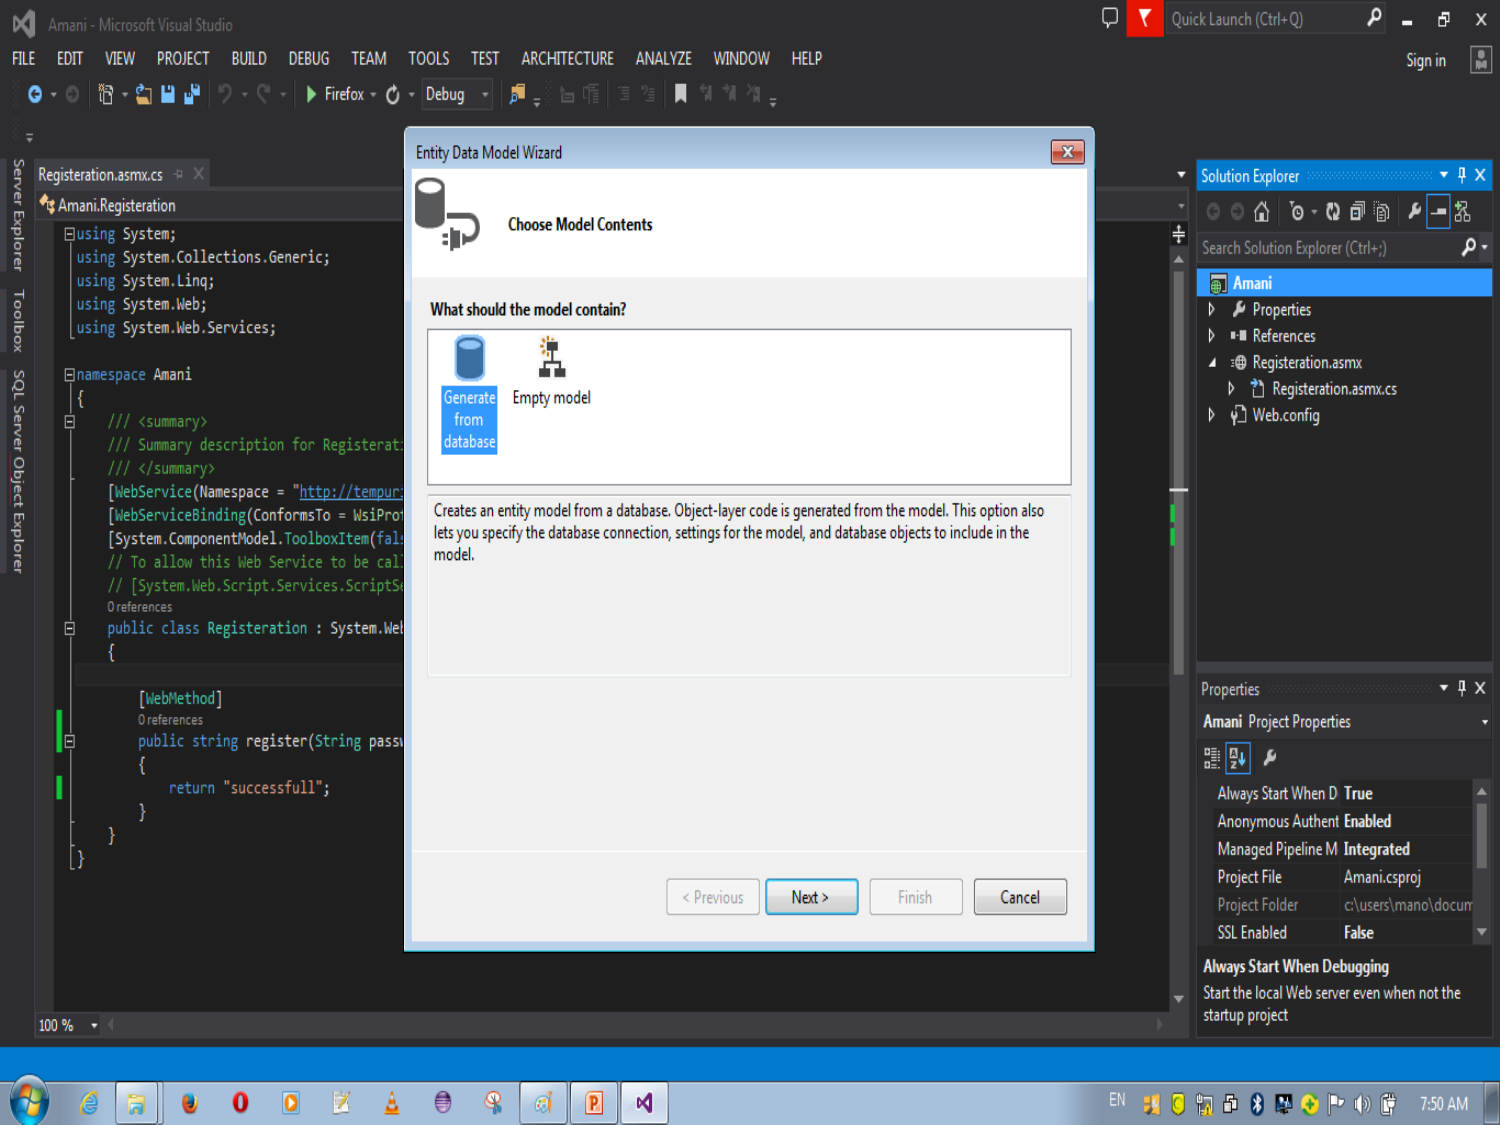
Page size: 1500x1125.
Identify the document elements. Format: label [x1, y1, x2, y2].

list [0, 0, 1500, 1125]
